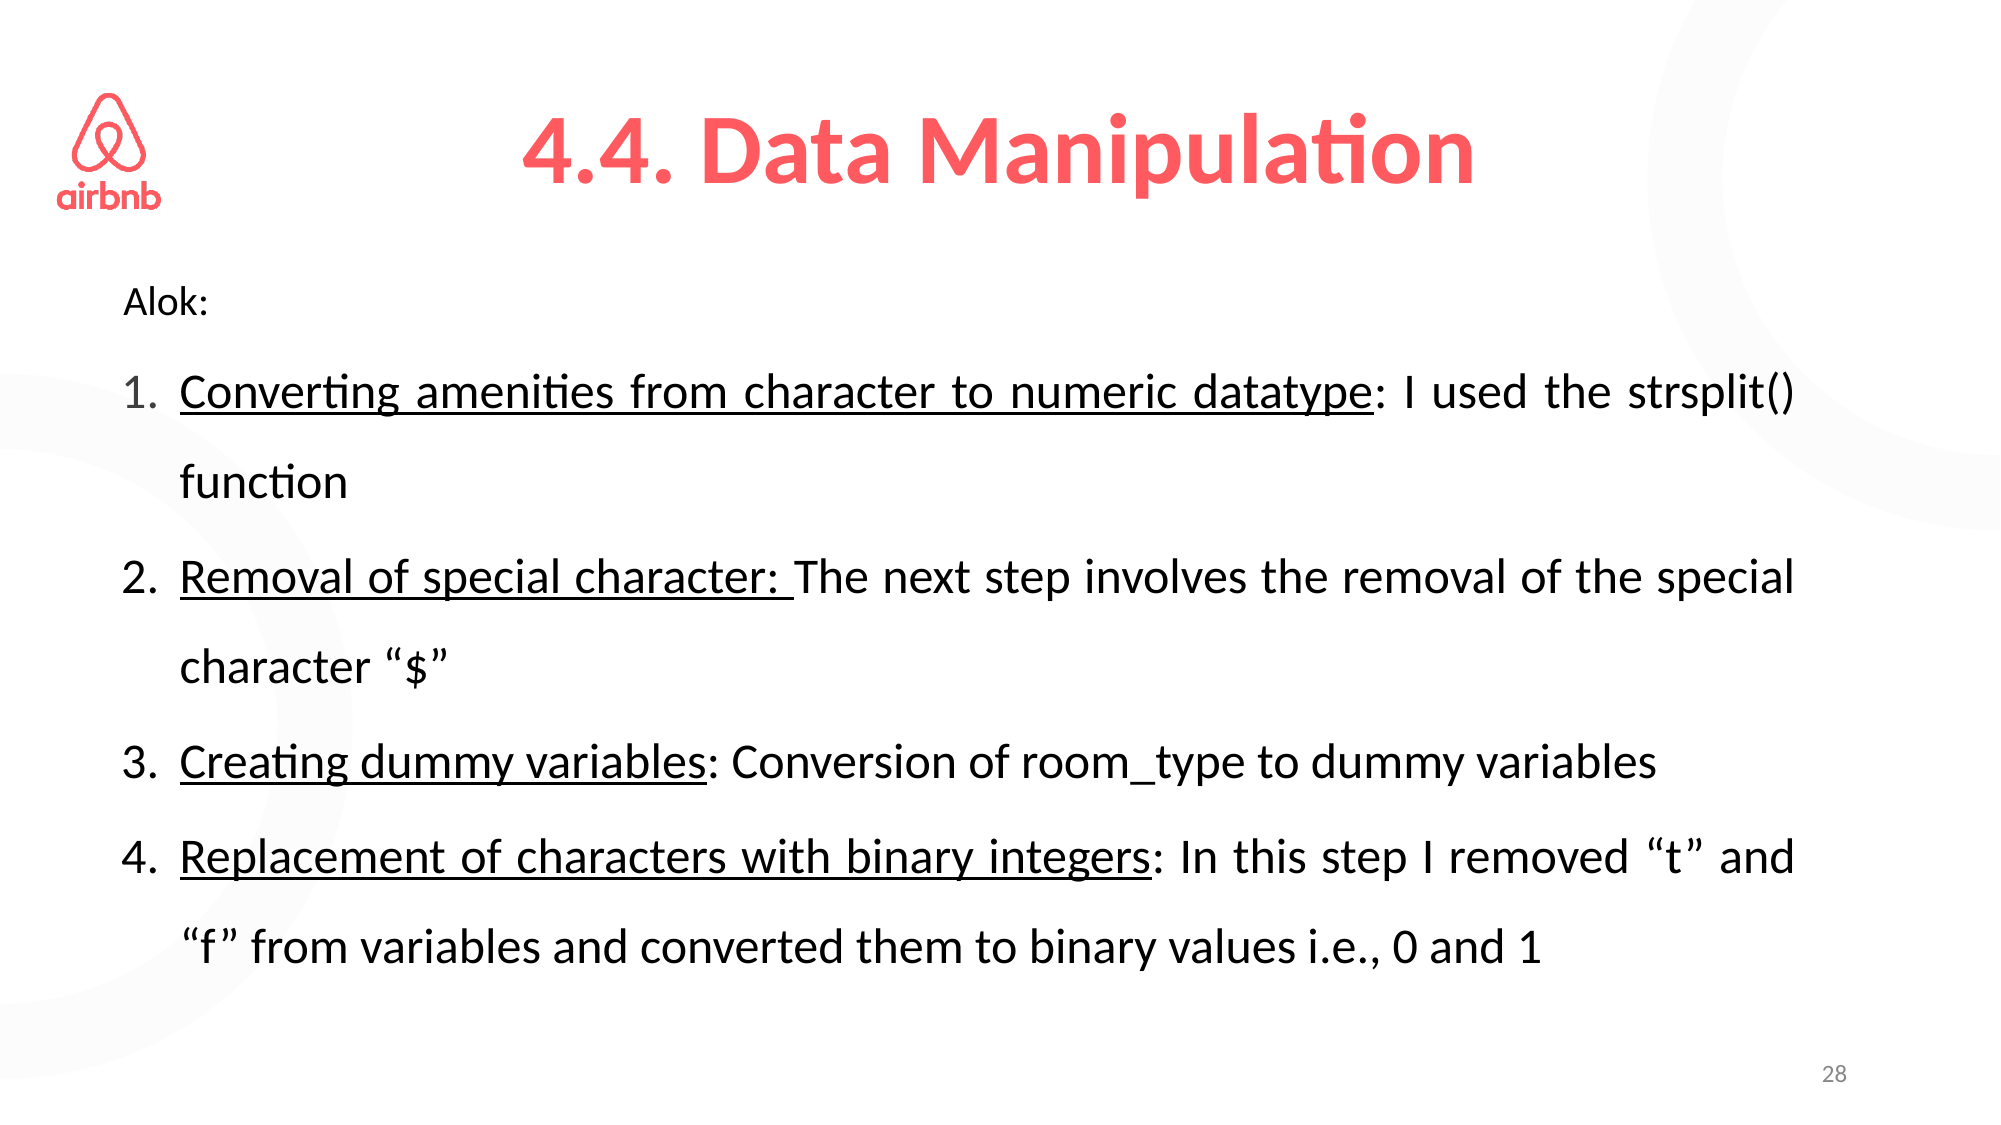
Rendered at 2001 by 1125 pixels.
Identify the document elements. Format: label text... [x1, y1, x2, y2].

title 4.4. Data Manipulation [162, 89, 1838, 213]
picture [53, 91, 162, 211]
slide_number ‹#› [1412, 1042, 1863, 1103]
text_box Alok: Converting amenities from character to numeric datatype: I used the strsplit() function Removal of special character: The next step involves the removal of the special character “$” Creating dummy variables: Conversion of room_type to dummy variables Replacement of characters with binary integers: In this step I removed “t” and “f” from variables and converted them to binary values i.e., 0 and 1 [121, 243, 1797, 974]
